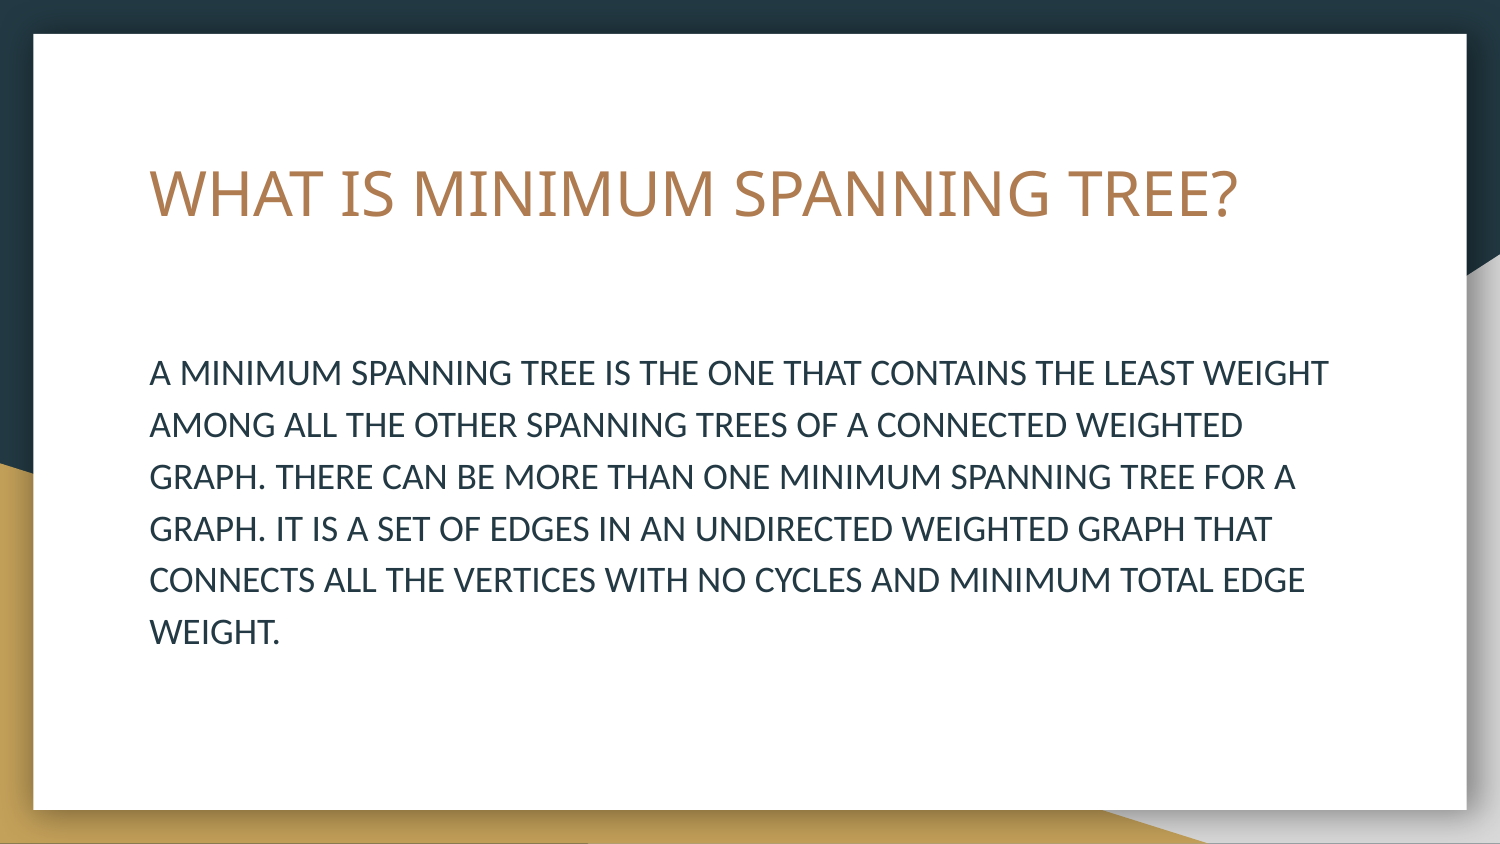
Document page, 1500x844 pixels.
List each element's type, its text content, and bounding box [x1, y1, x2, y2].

list A MINIMUM SPANNING TREE IS THE ONE THAT CONTAINS THE LEAST WEIGHT AMONG ALL THE OTHER SPANNING TREES OF A CONNECTED WEIGHTED GRAPH. THERE CAN BE MORE THAN ONE MINIMUM SPANNING TREE FOR A GRAPH. IT IS A SET OF EDGES IN AN UNDIRECTED WEIGHTED GRAPH THAT CONNECTS ALL THE VERTICES WITH NO CYCLES AND MINIMUM TOTAL EDGE WEIGHT. [134, 326, 1366, 729]
title WHAT IS MINIMUM SPANNING TREE? [134, 138, 1366, 296]
